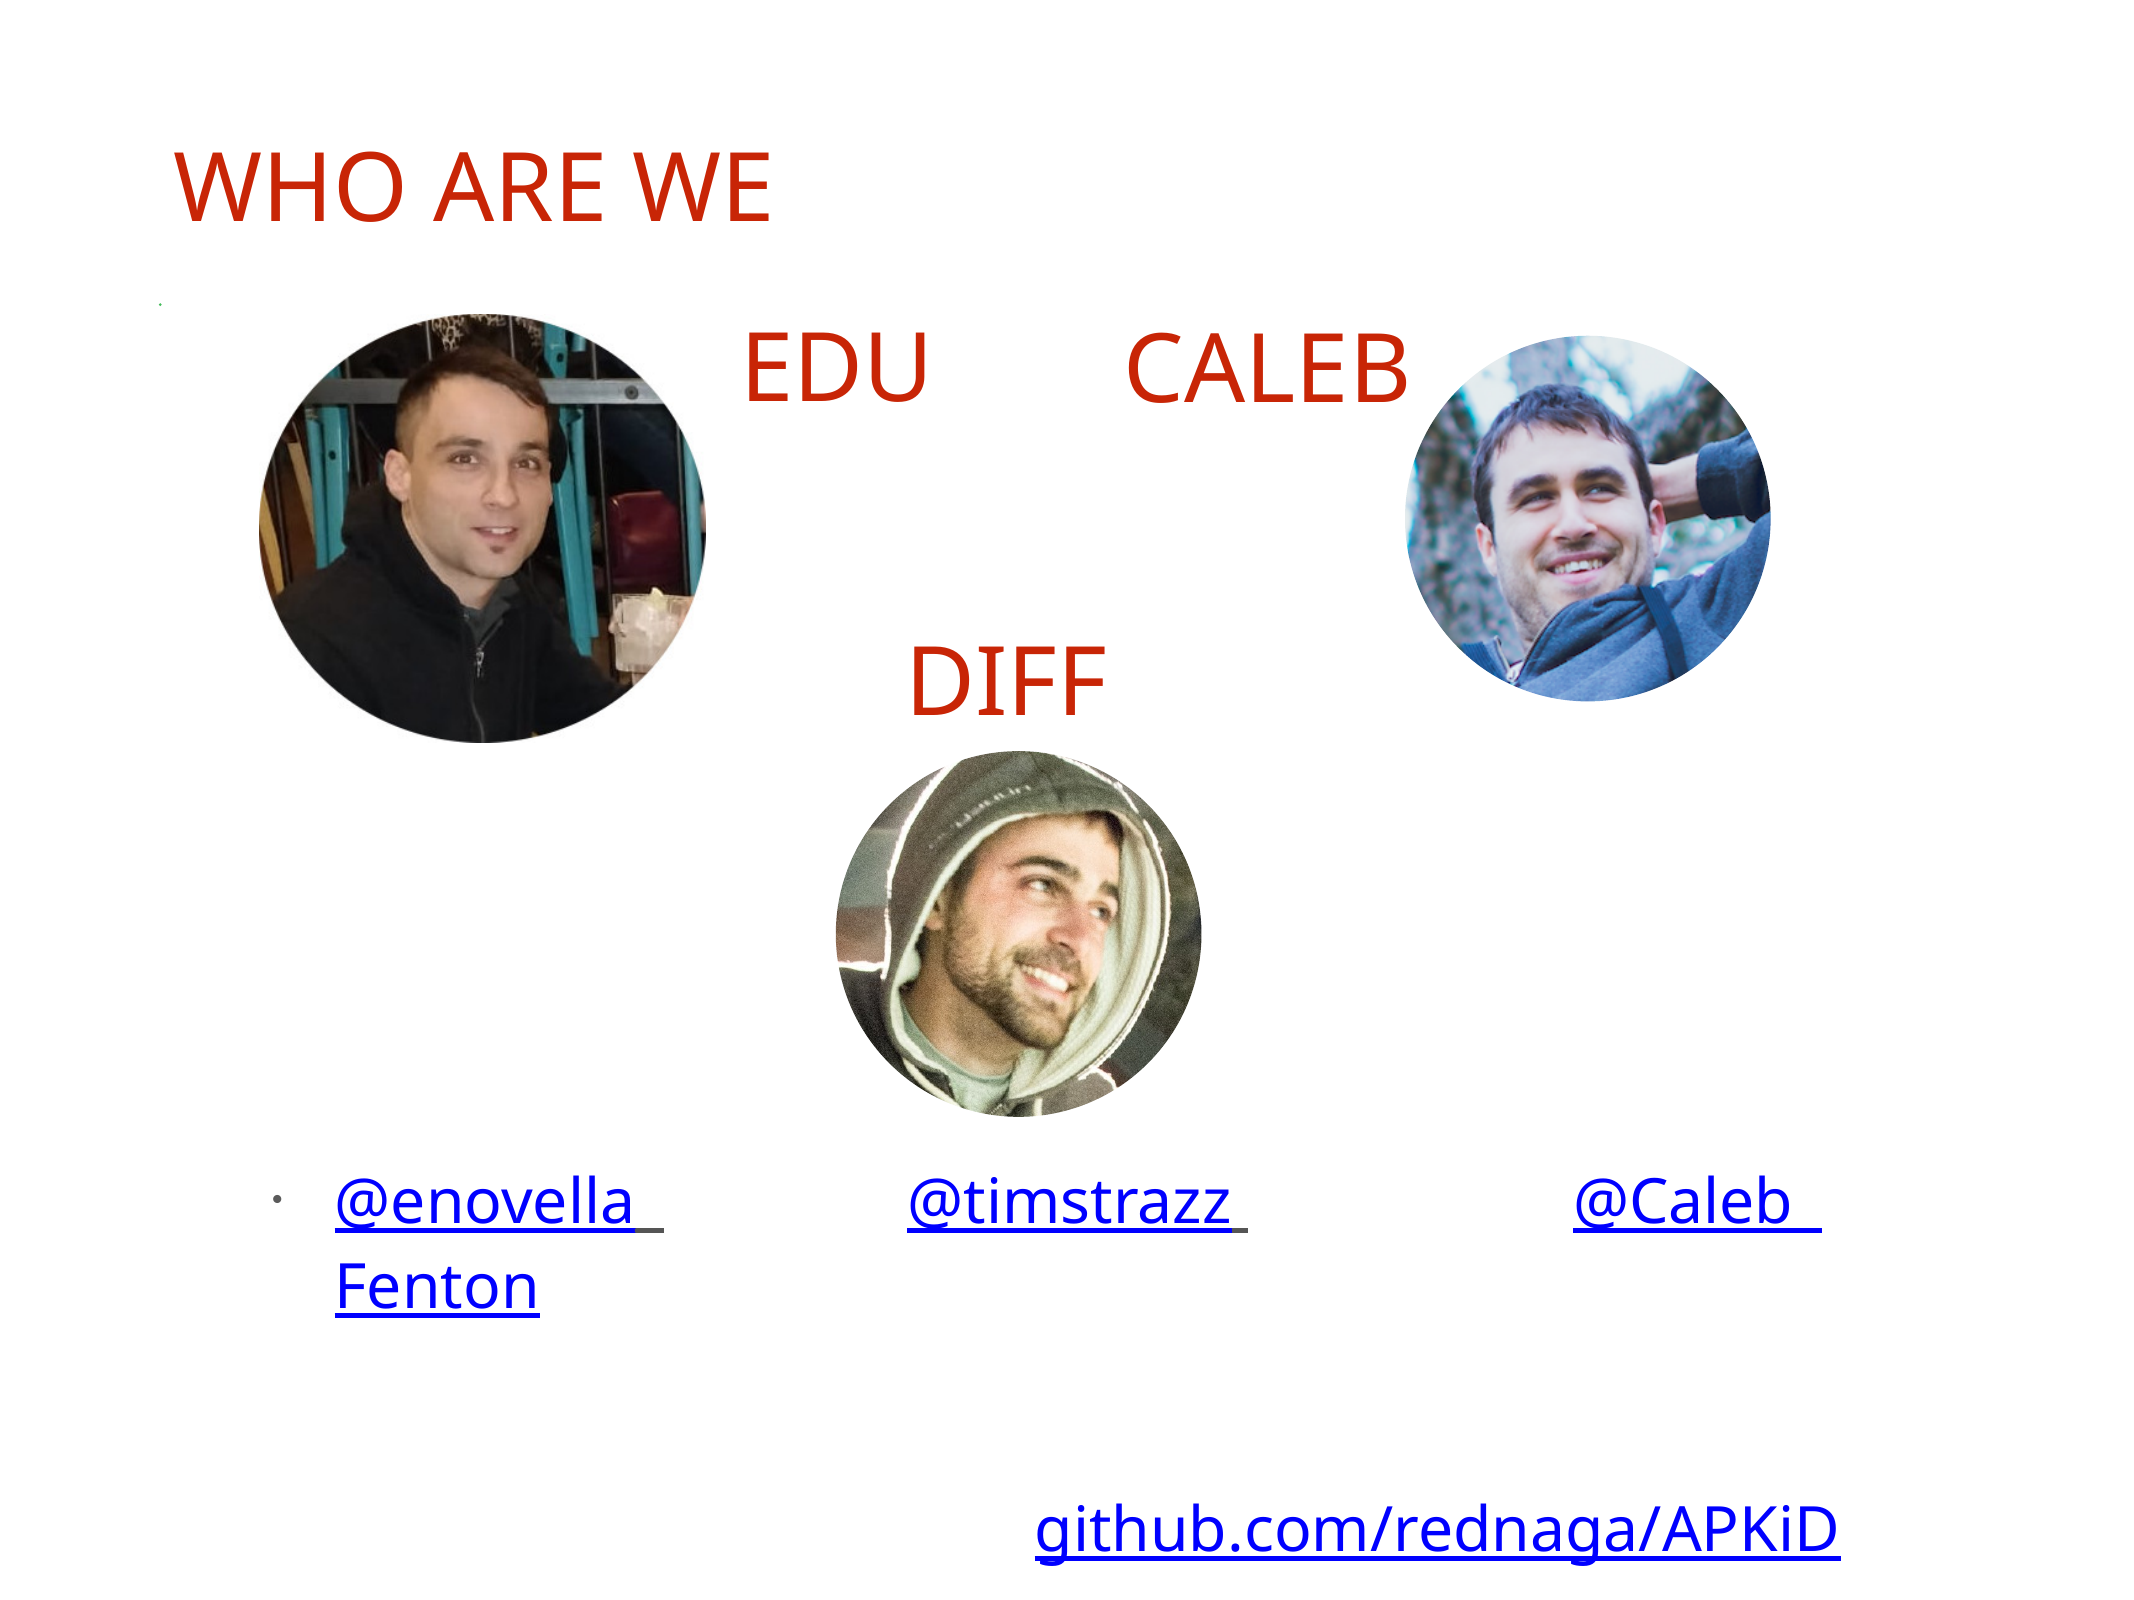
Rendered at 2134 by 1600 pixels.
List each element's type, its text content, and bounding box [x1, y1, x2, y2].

picture [259, 313, 706, 743]
picture [835, 750, 1202, 1118]
title who are we [165, 117, 1969, 250]
text_box diff [897, 611, 2134, 743]
picture [1404, 335, 1771, 702]
text_box Edu [731, 296, 2134, 429]
list @enovella_ @timstrazz @Caleb_Fenton github.com/rednaga/APKiD [206, 1035, 2011, 1600]
